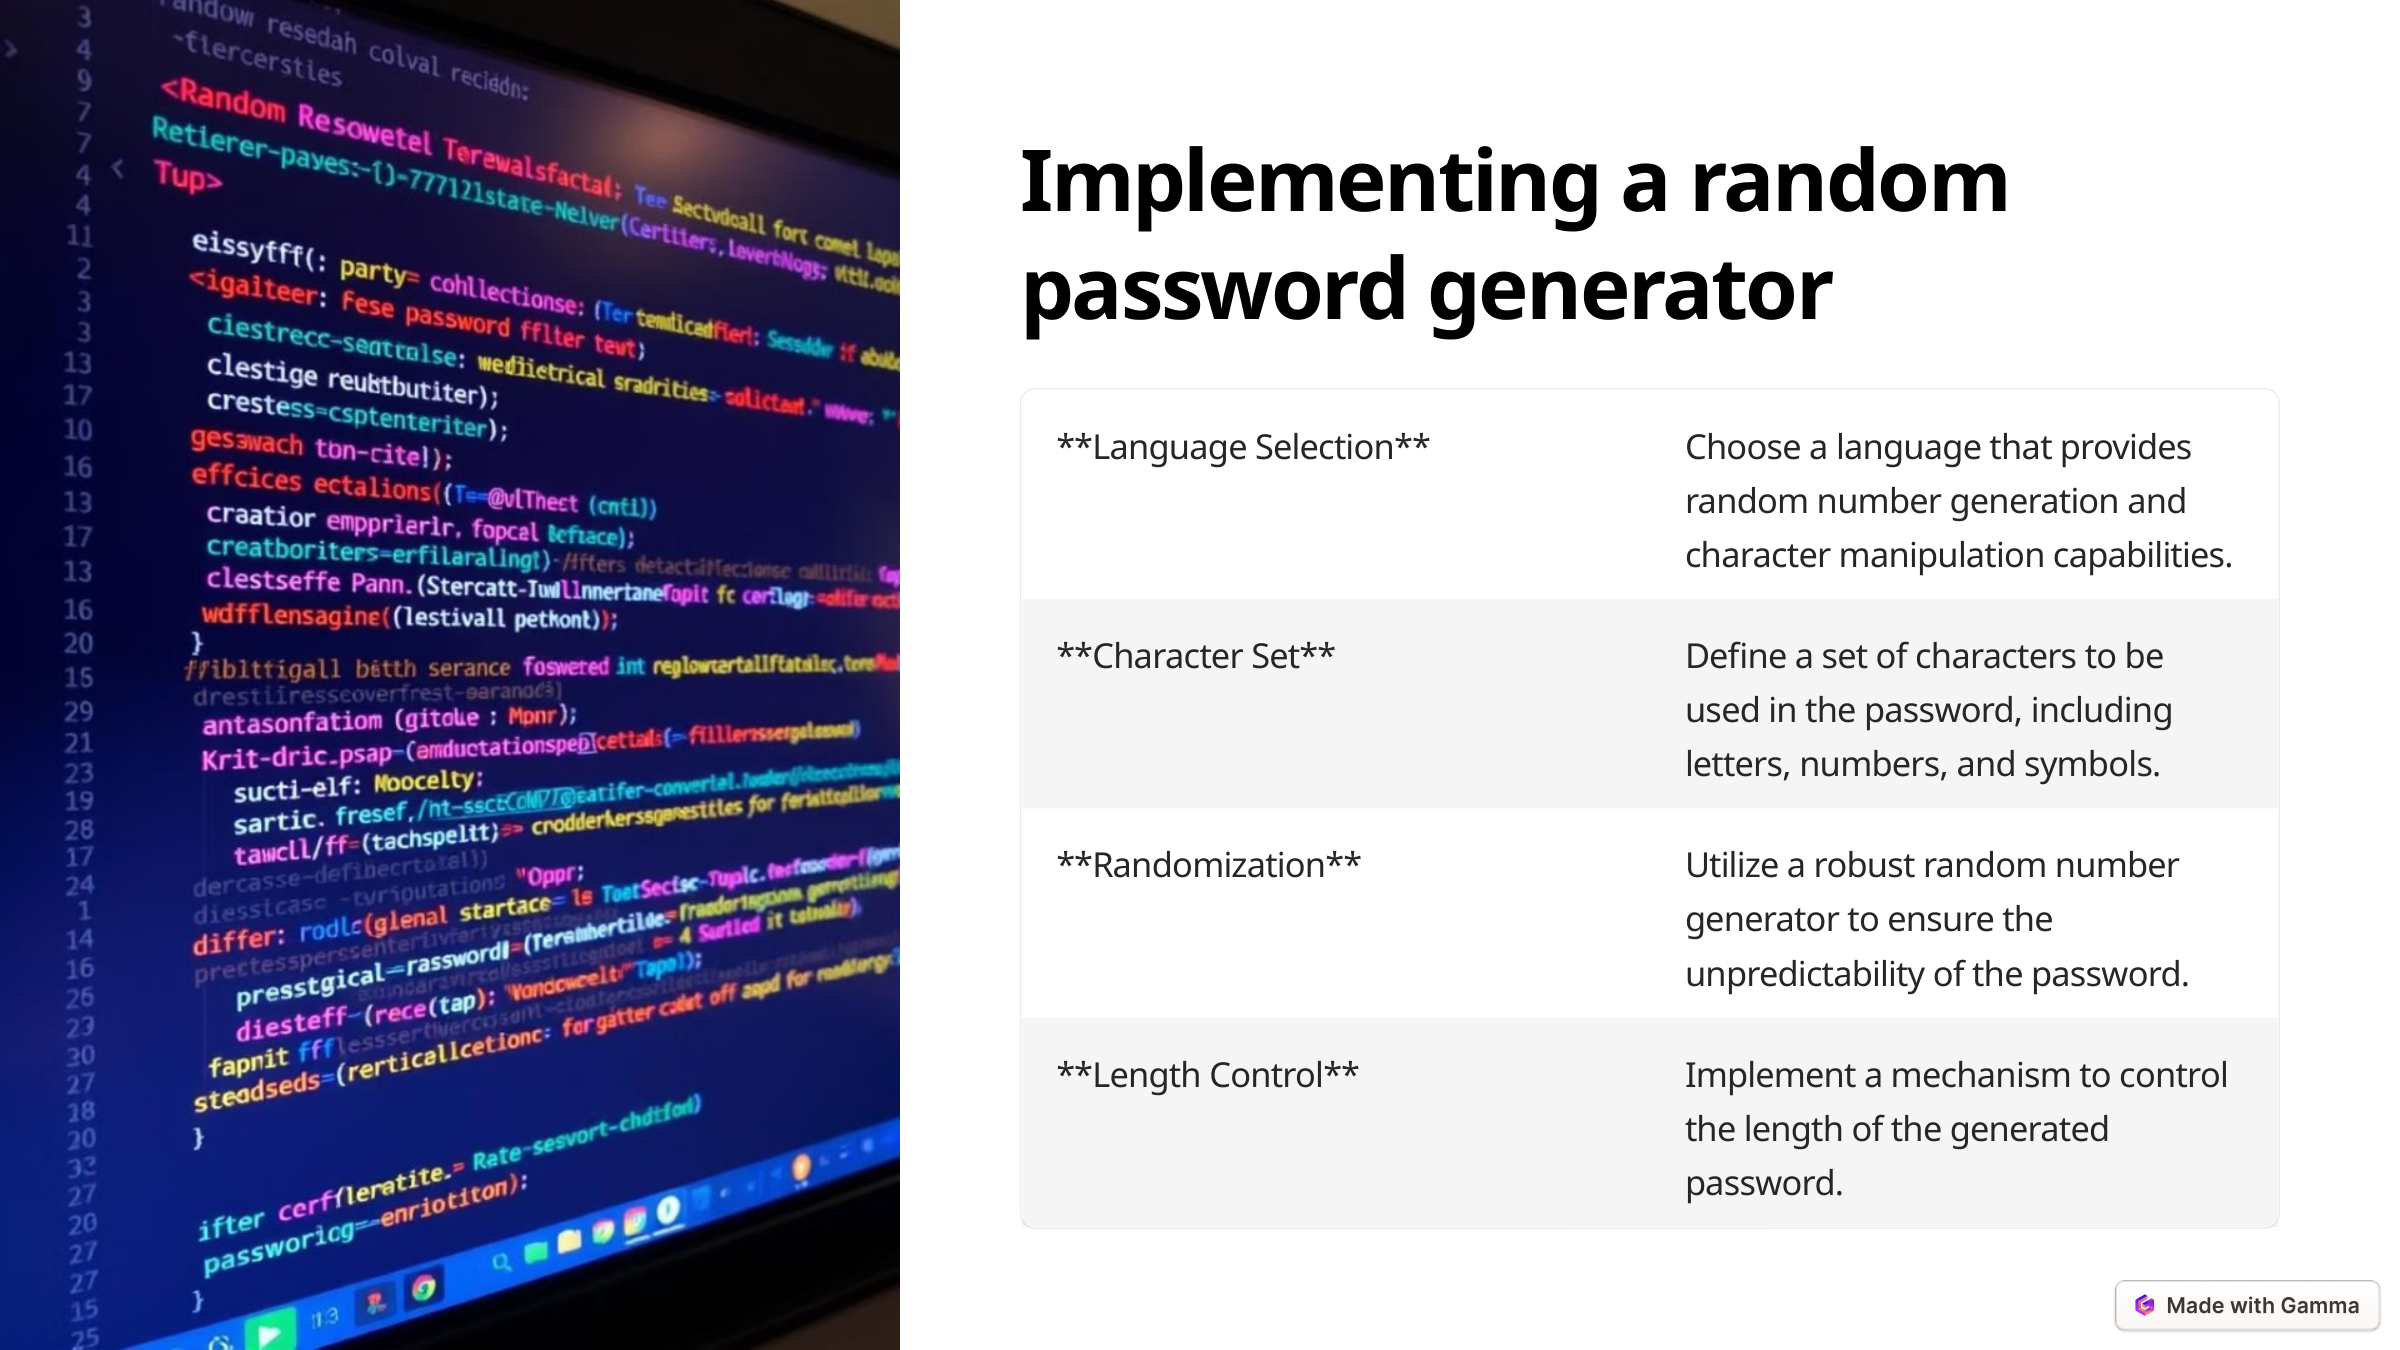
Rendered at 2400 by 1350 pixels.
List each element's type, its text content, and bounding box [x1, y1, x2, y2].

text_box [1021, 599, 2278, 808]
text_box [1021, 808, 2278, 1017]
text_box [1021, 389, 2278, 599]
text_box Implement a mechanism to control the length of the generated password. [1685, 1039, 2244, 1206]
text_box [1021, 1017, 2278, 1228]
text_box **Randomization** [1056, 830, 1615, 886]
picture [2106, 1271, 2389, 1339]
text_box Implementing a random password generator [1020, 121, 2280, 337]
text_box **Character Set** [1056, 621, 1615, 677]
text_box **Length Control** [1056, 1039, 1615, 1095]
text_box **Language Selection** [1056, 411, 1615, 467]
picture [0, 0, 900, 1350]
text_box Define a set of characters to be used in the password, including letters, numbers, and symbols. [1685, 621, 2244, 787]
text_box Choose a language that provides random number generation and character manipulation capabilities. [1685, 411, 2244, 578]
text_box Utilize a robust random number generator to ensure the unpredictability of the password. [1685, 830, 2244, 996]
